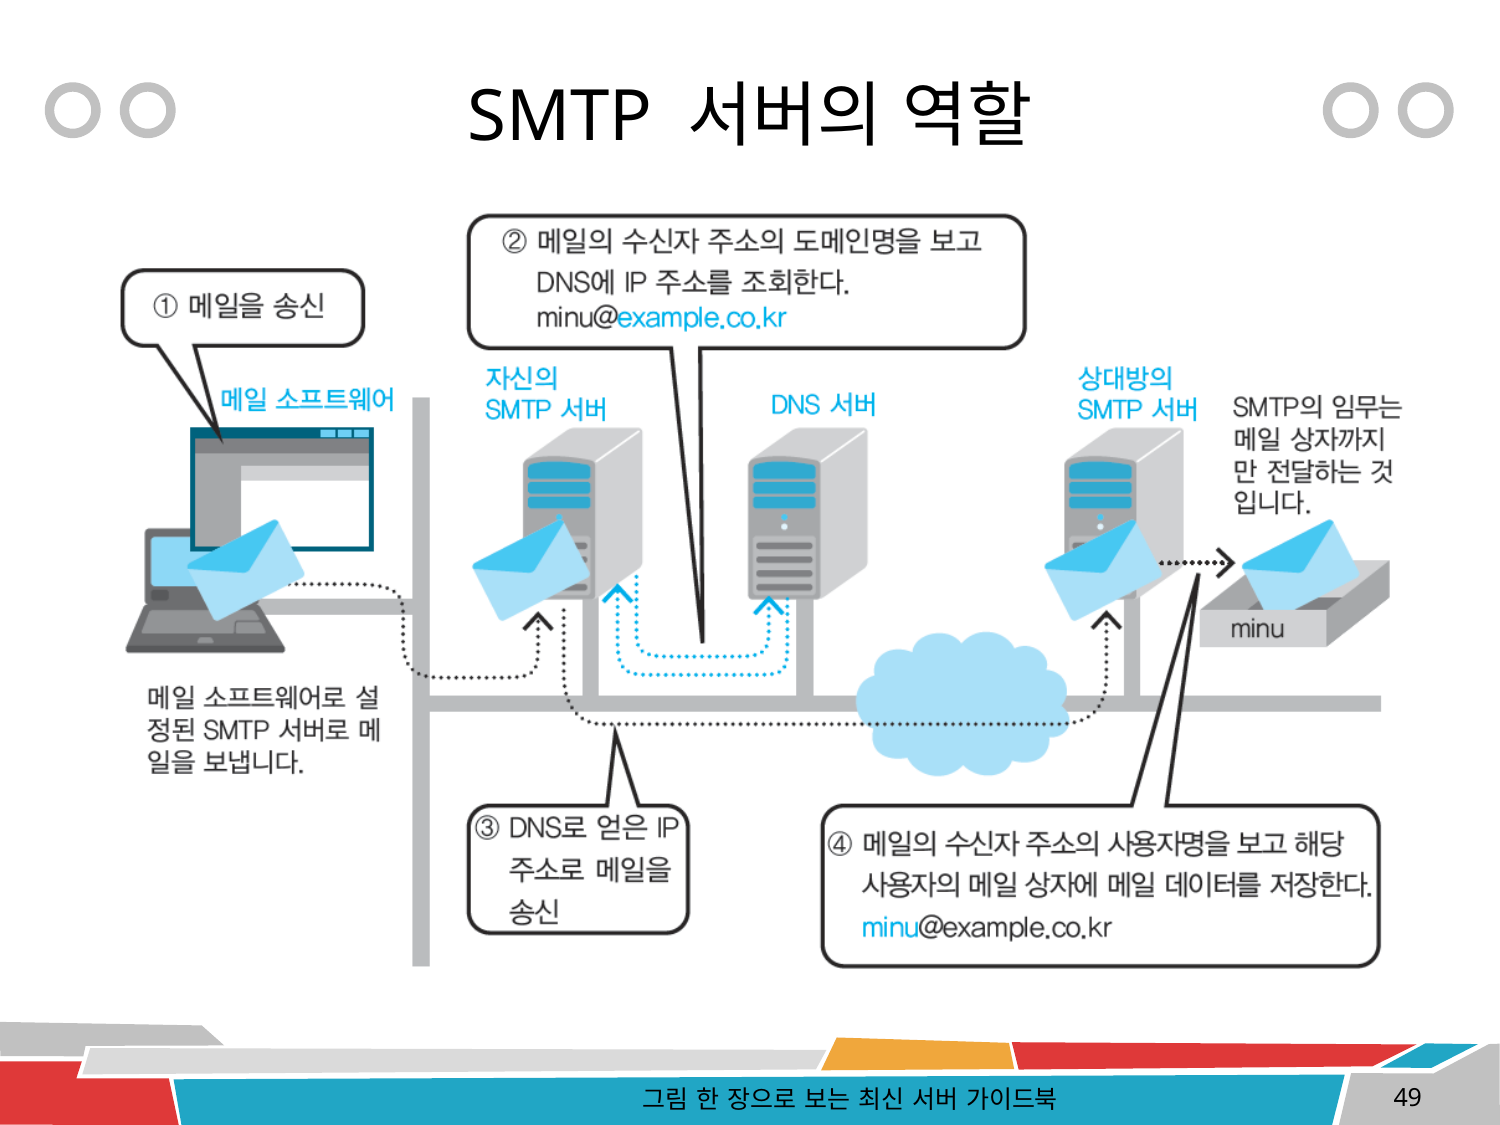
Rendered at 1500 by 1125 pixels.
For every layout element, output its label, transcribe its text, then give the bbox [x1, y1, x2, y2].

footer 그림 한 장으로 보는 최신 서버 가이드북 [438, 1080, 1263, 1118]
picture [112, 205, 1407, 974]
slide_number 49 [1361, 1080, 1437, 1118]
title SMTP 서버의 역할 [175, 18, 1325, 205]
